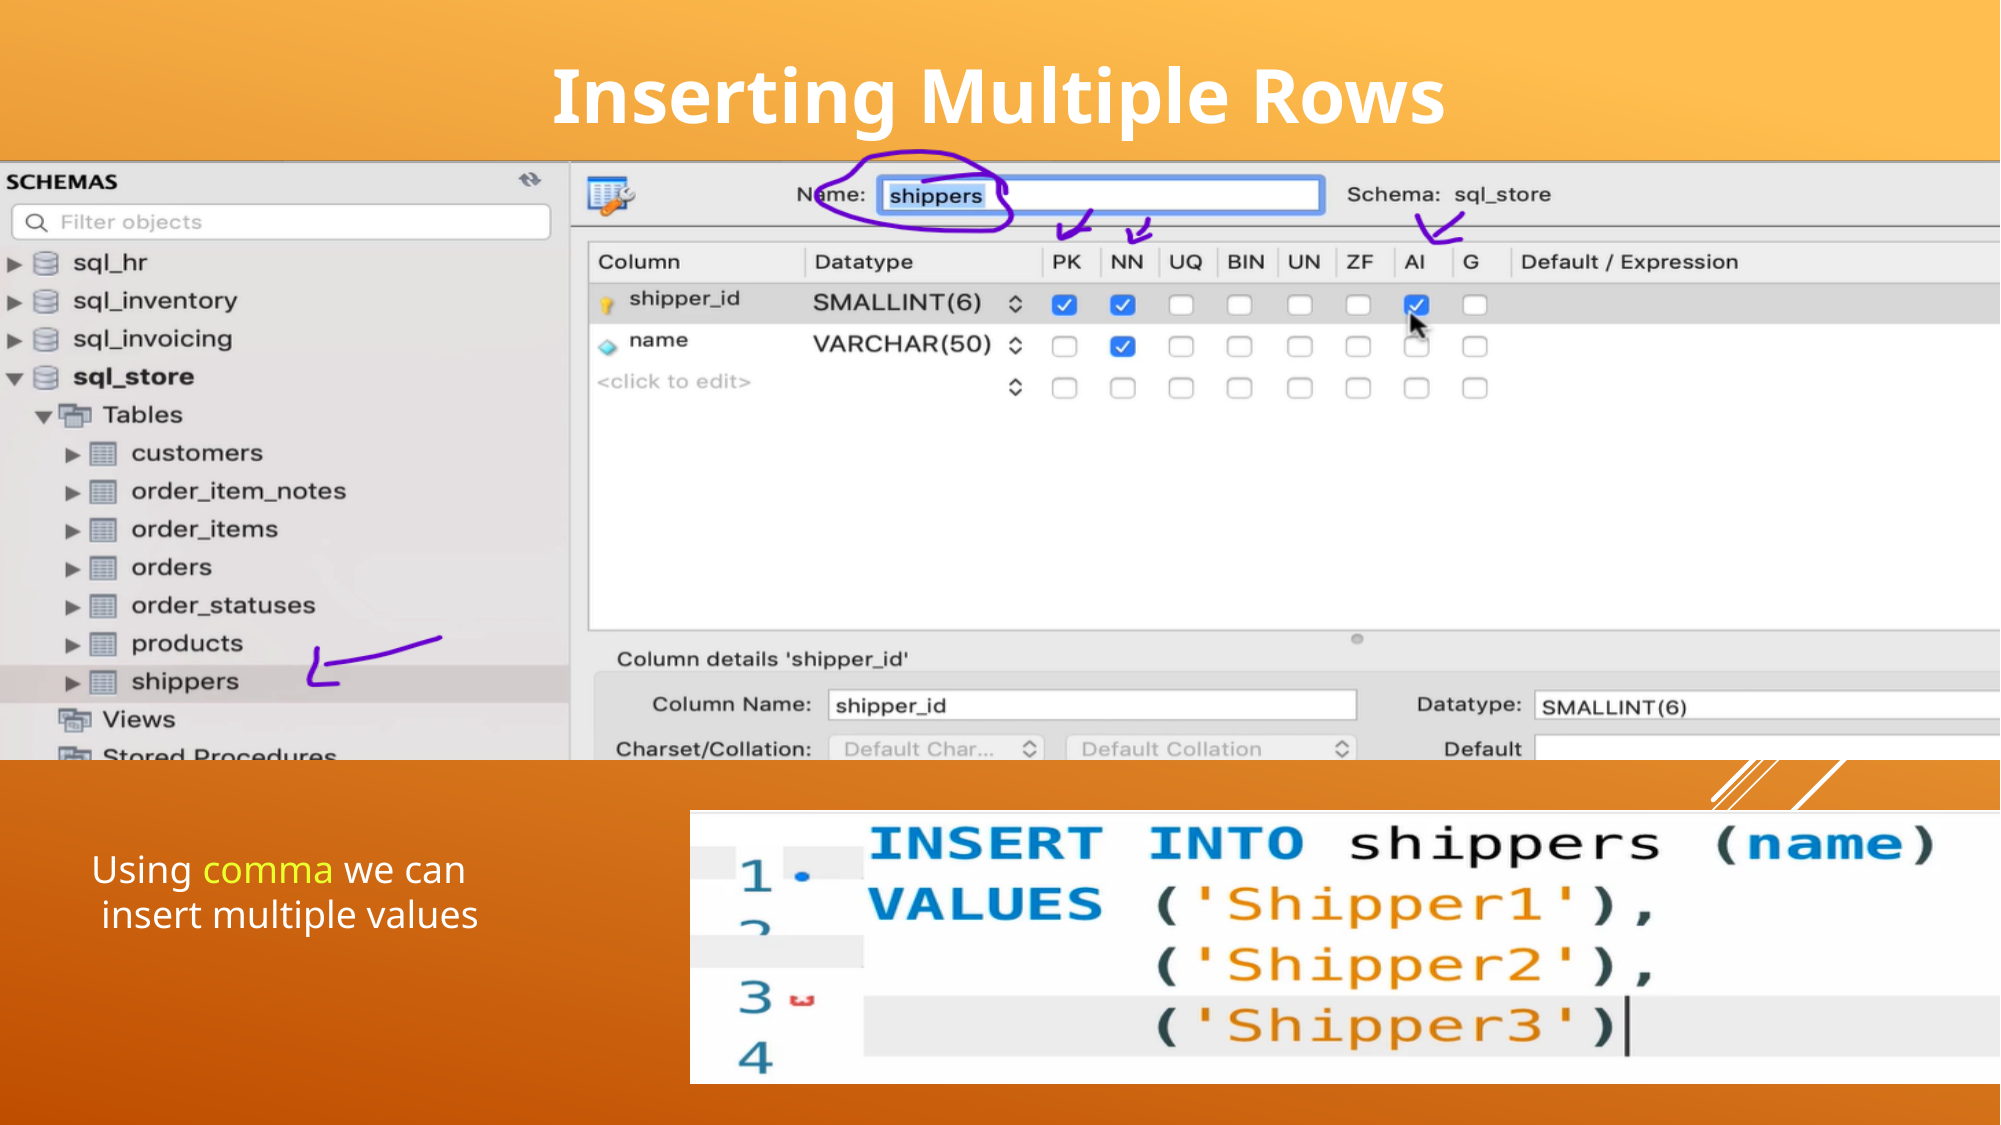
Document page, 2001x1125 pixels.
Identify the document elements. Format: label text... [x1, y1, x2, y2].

picture [0, 147, 2000, 760]
text_box Inserting Multiple Rows [537, 41, 1462, 146]
picture [690, 810, 2000, 1084]
text_box Using comma we can insert multiple values [76, 838, 495, 944]
